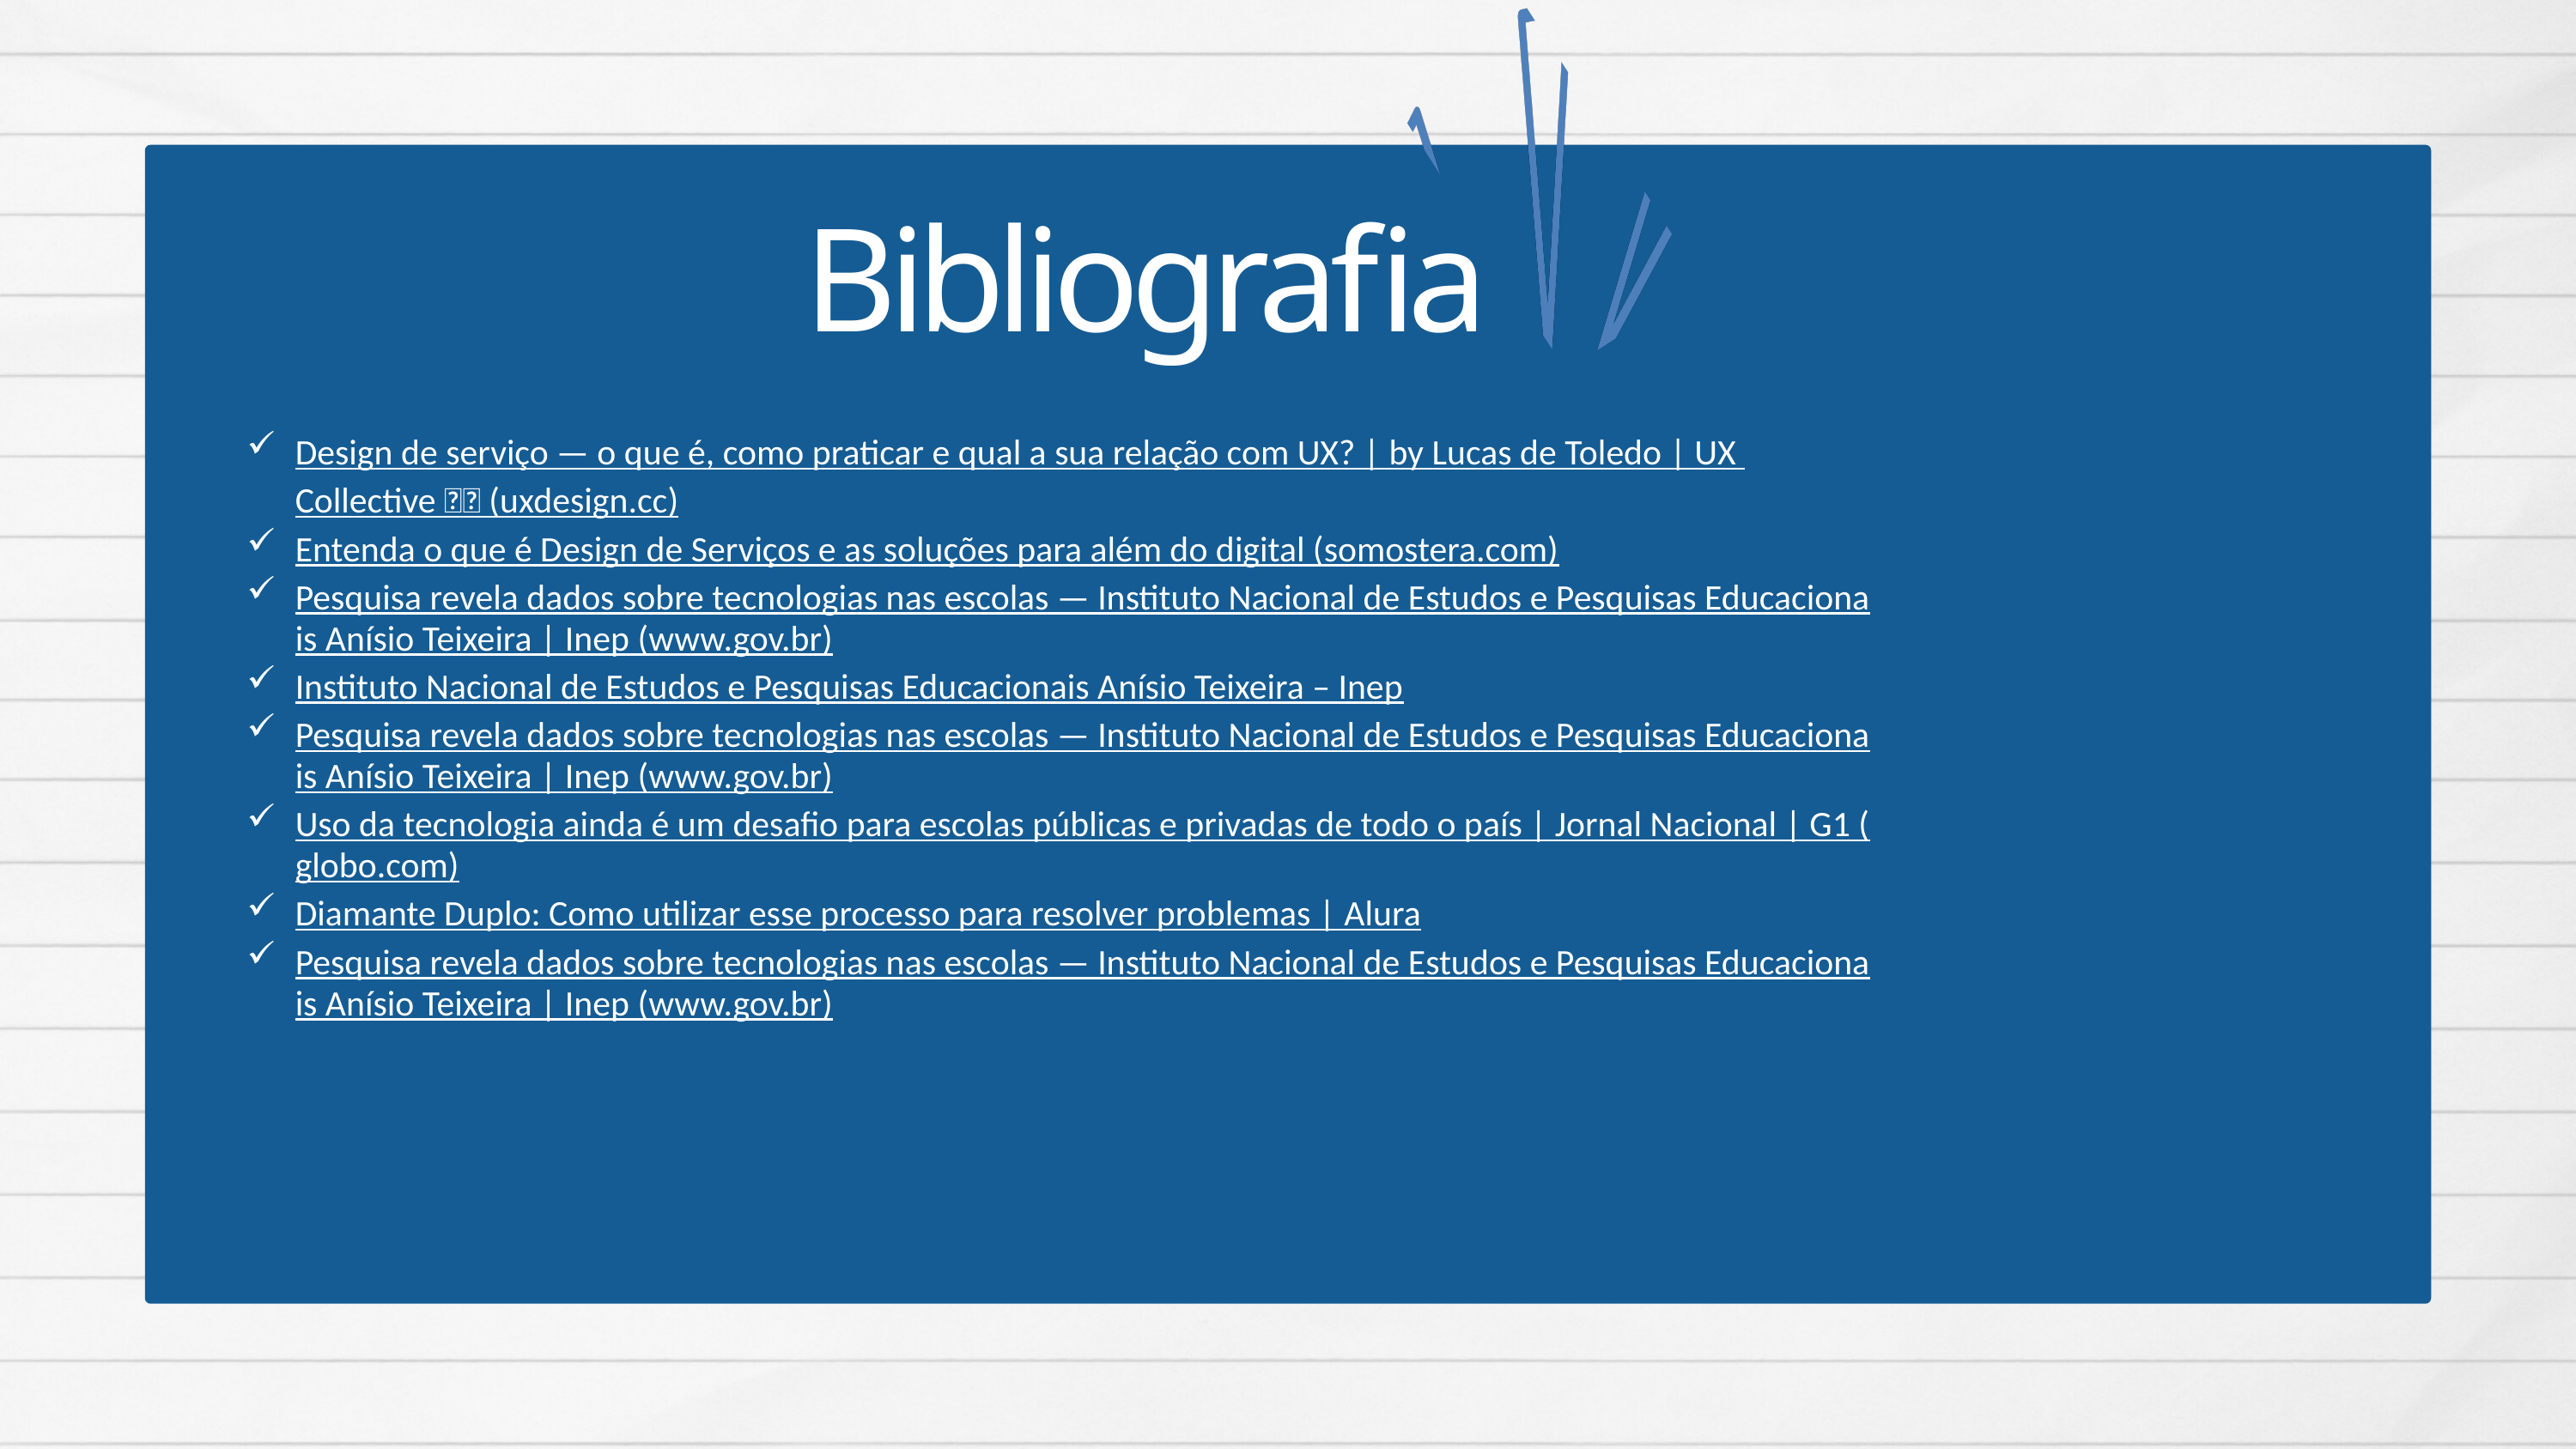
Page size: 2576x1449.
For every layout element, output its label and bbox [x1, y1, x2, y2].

text_box [144, 144, 2432, 1304]
text_box [0, 0, 2576, 1449]
text_box [1384, 0, 1613, 142]
